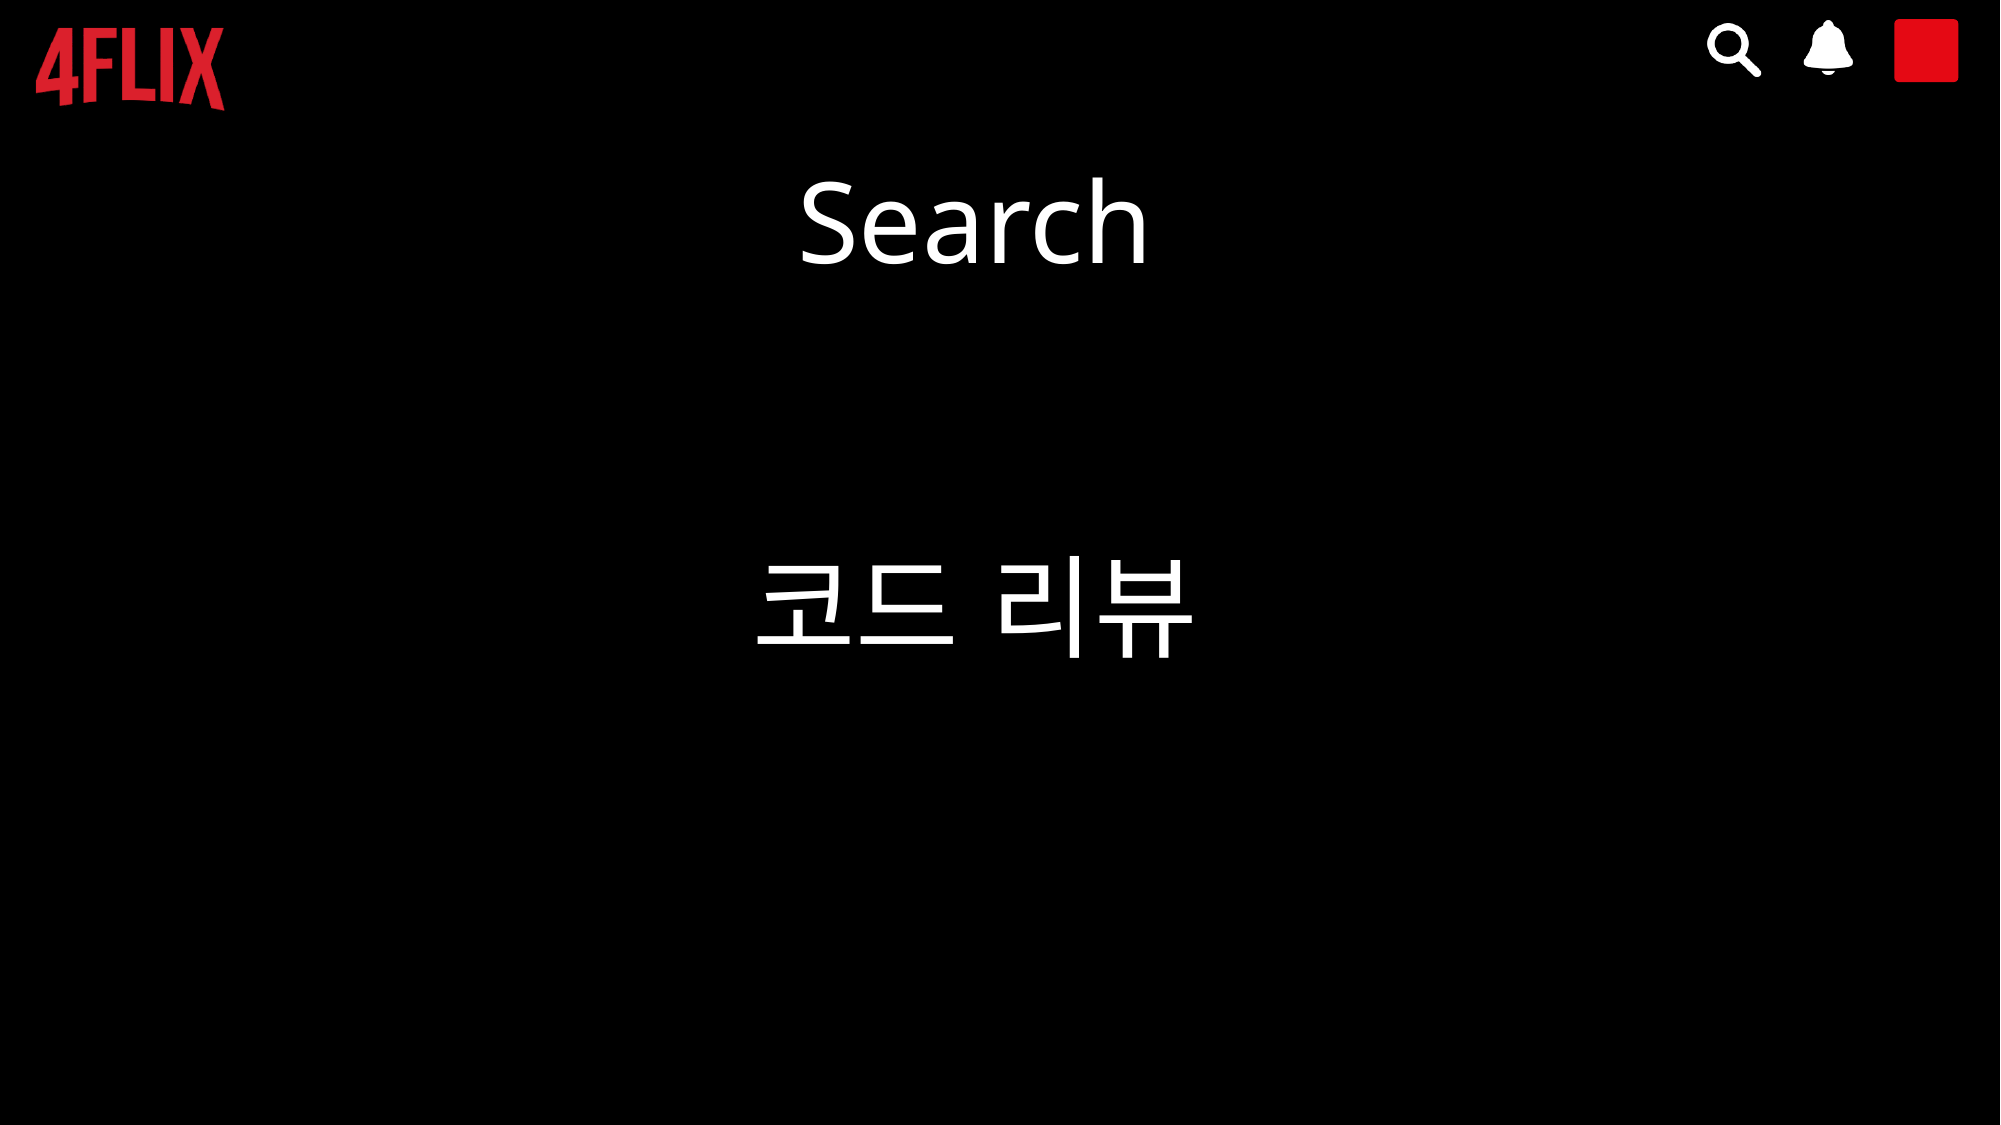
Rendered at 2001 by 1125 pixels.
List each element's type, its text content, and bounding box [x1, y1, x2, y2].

picture [29, 21, 231, 119]
picture [1801, 20, 1855, 75]
text_box [899, 142, 1938, 793]
text_box 코드 리뷰 [456, 238, 1495, 970]
picture [1707, 23, 1762, 77]
text_box Search [407, 143, 899, 293]
text_box [1893, 18, 1960, 84]
